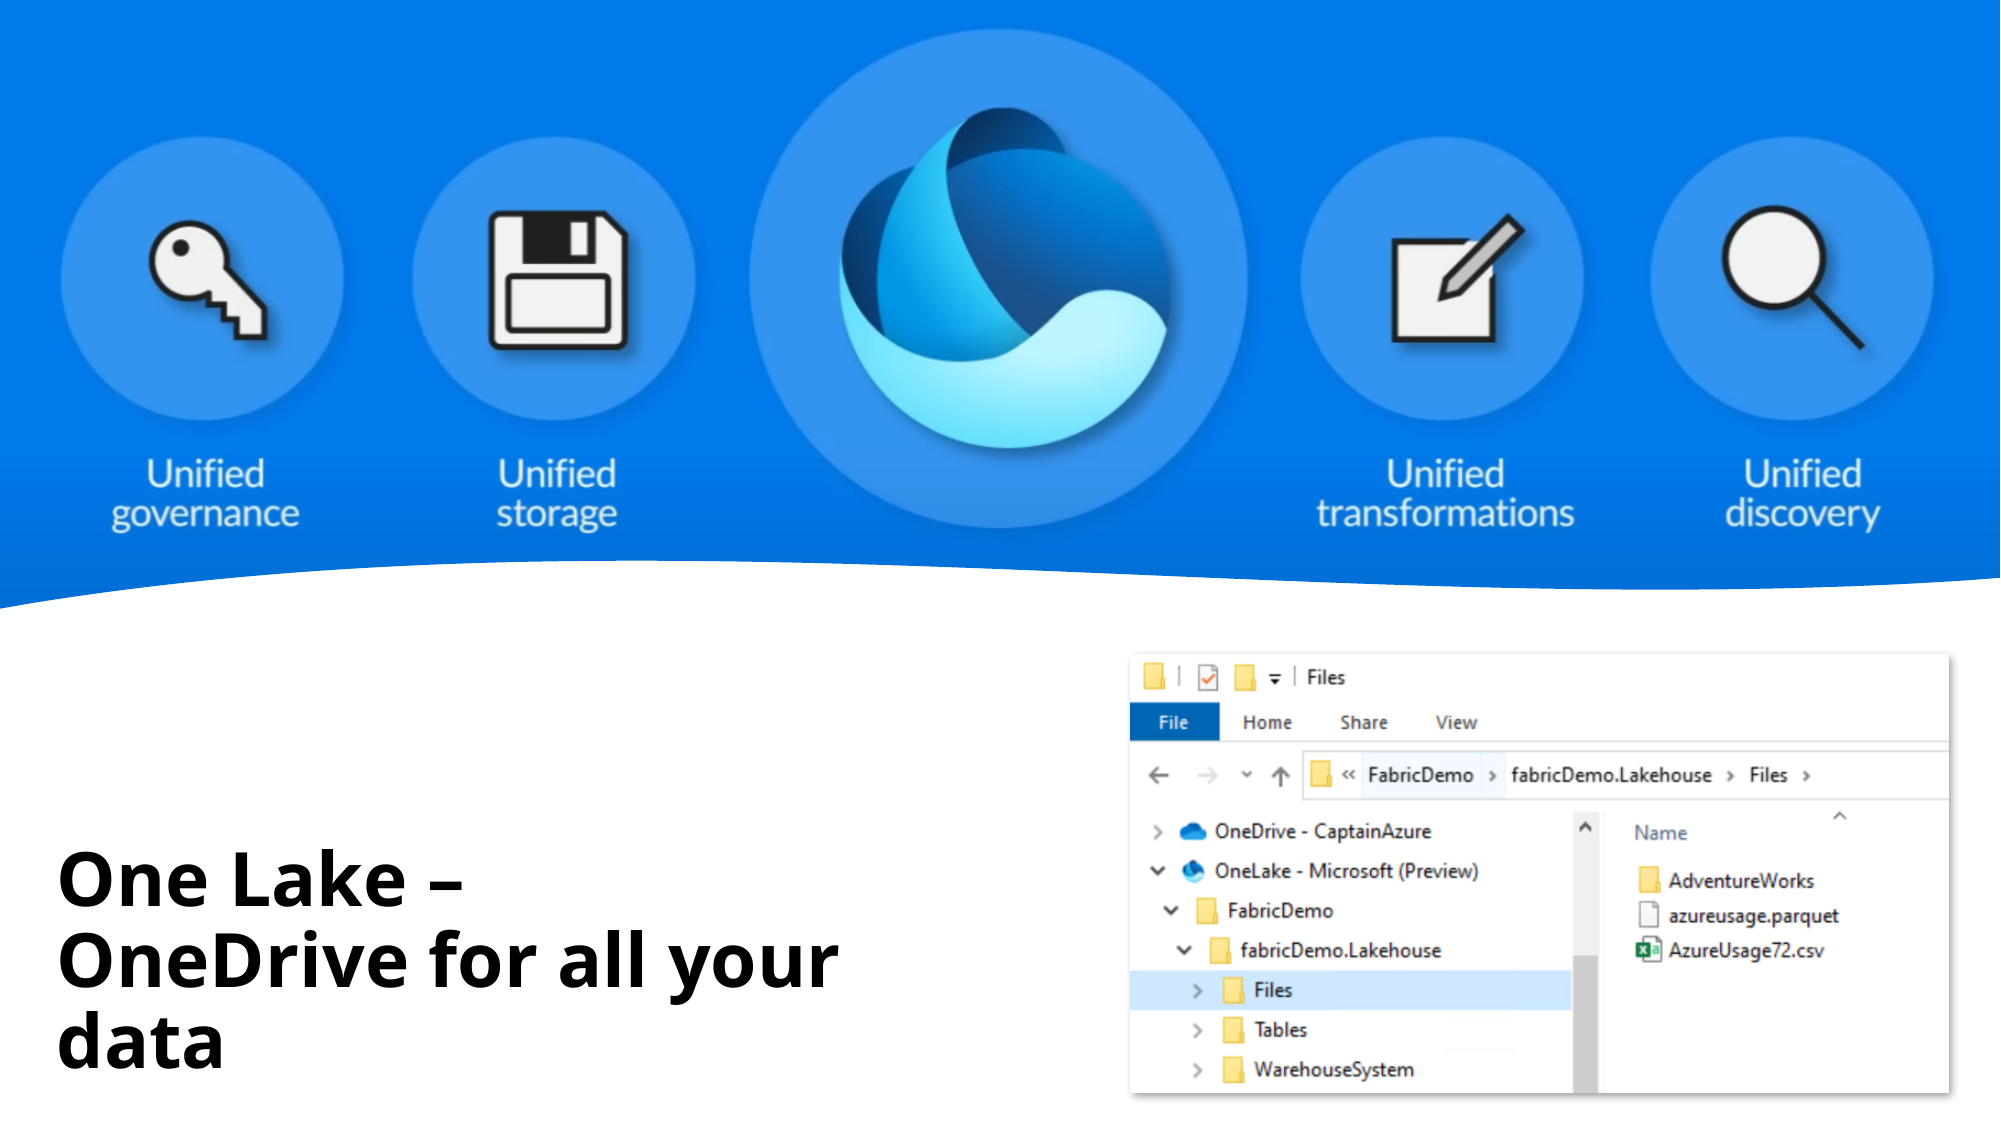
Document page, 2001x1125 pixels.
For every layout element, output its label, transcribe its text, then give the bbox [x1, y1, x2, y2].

picture [0, 0, 2000, 609]
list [1130, 654, 1949, 1093]
title One Lake – OneDrive for all your data [41, 690, 887, 1093]
